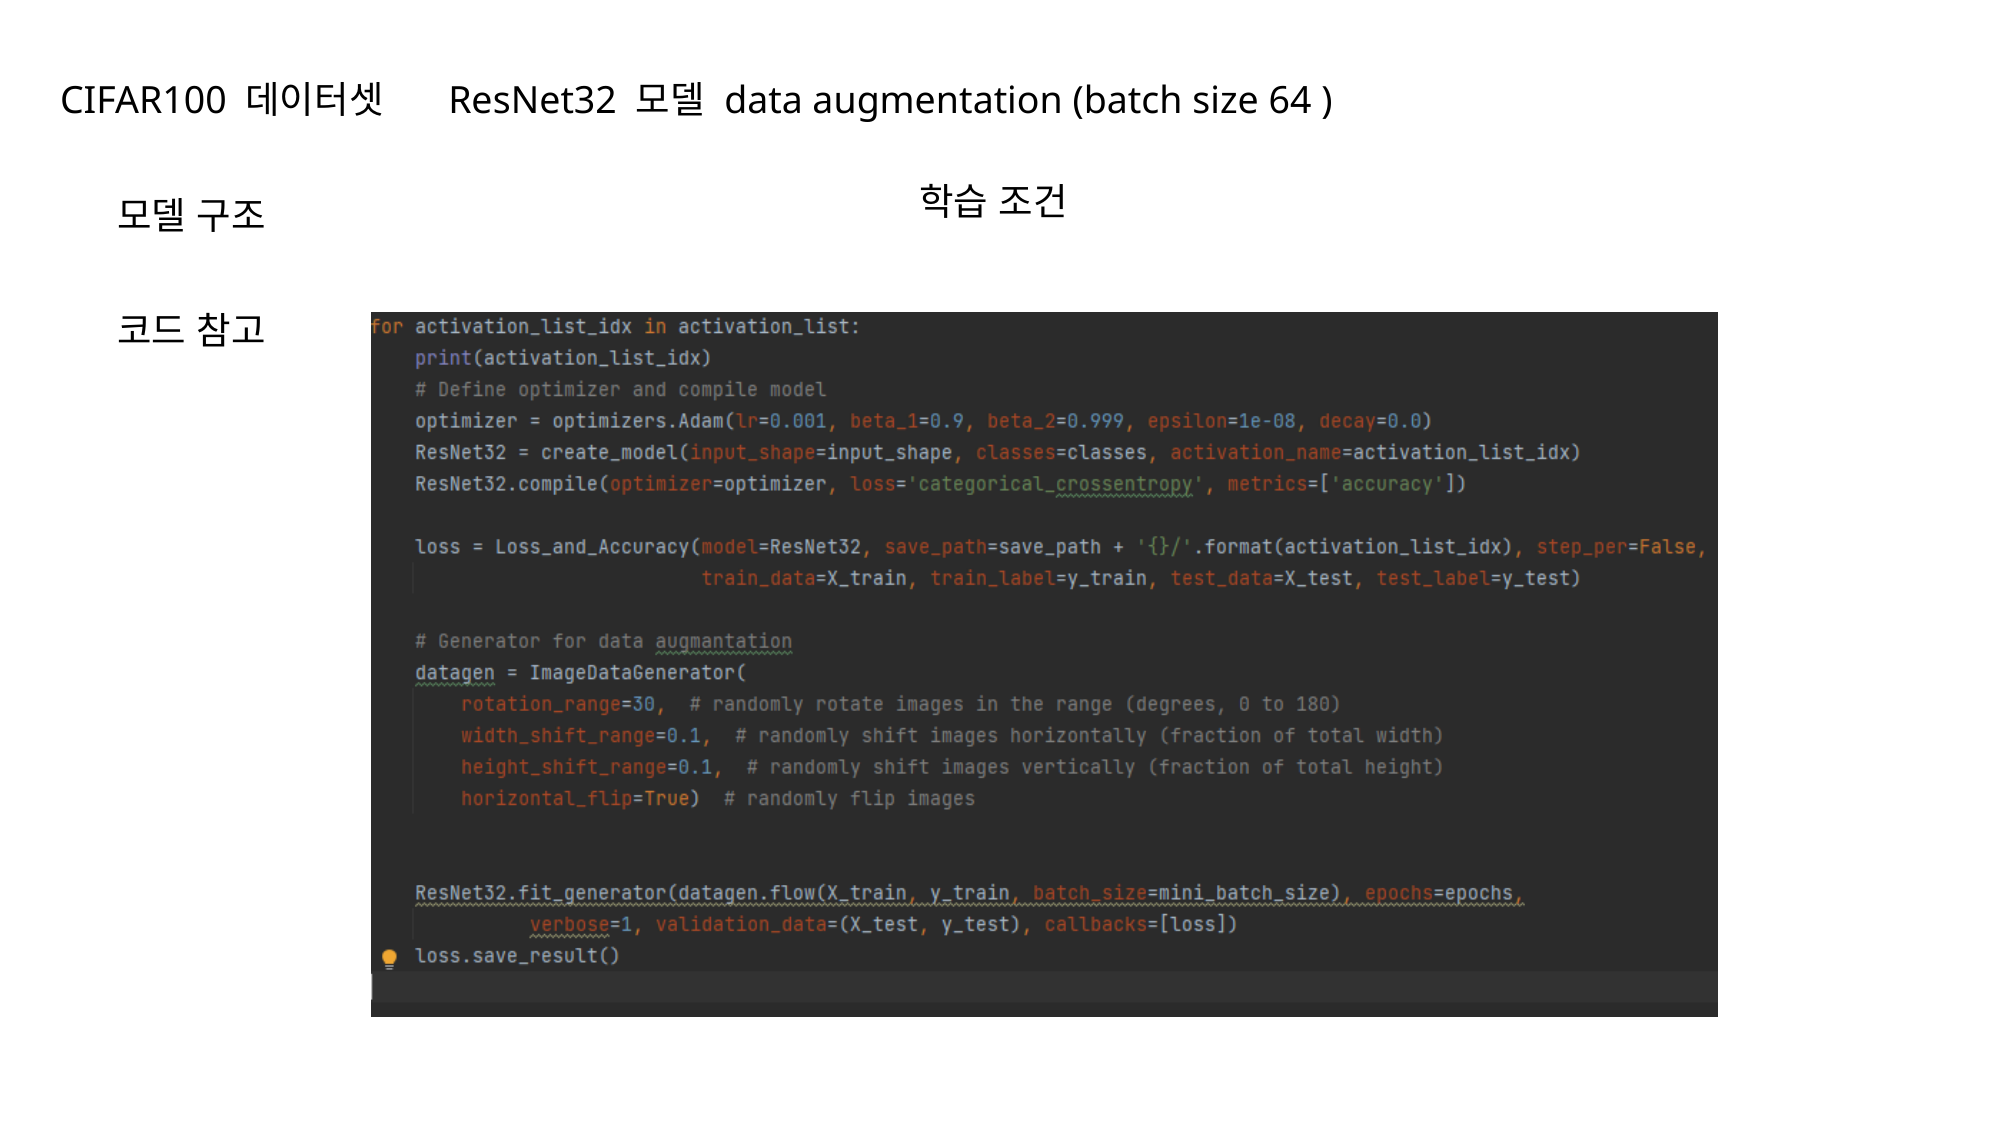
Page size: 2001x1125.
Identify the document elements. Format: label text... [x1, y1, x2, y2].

text_box ResNet32 모델 data augmentation (batch size 64 ) [433, 68, 1348, 129]
text_box 학습 조건 [904, 170, 1084, 231]
text_box 모델 구조 [102, 184, 281, 245]
picture [371, 312, 1718, 1017]
text_box 코드 참고 [102, 299, 281, 360]
text_box CIFAR100 데이터셋 [45, 68, 399, 129]
